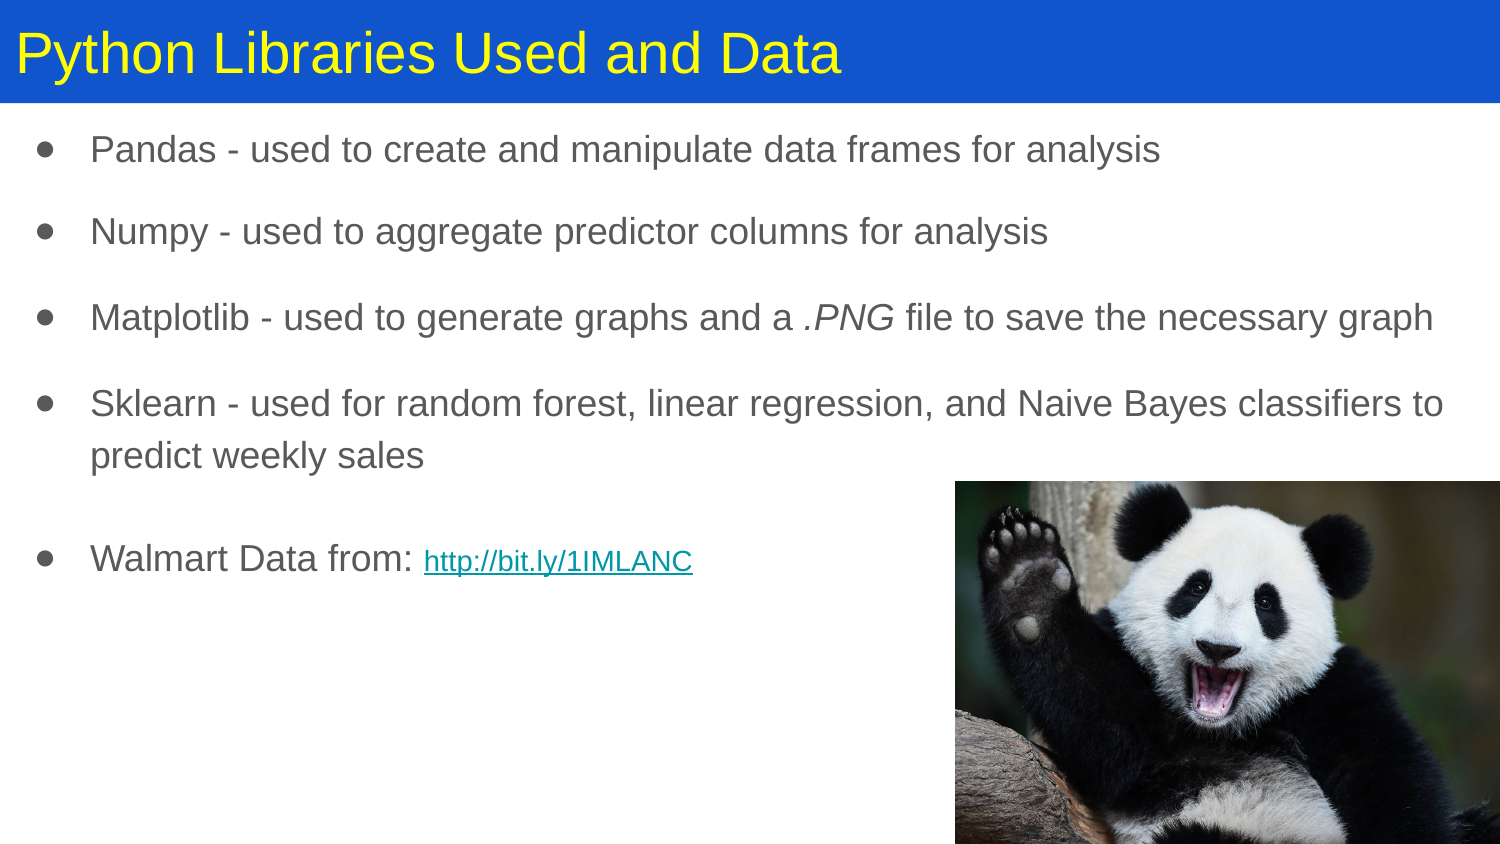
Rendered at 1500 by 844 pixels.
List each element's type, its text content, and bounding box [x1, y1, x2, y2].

picture [955, 481, 1500, 844]
title Python Libraries Used and Data [0, 0, 1500, 103]
list Pandas - used to create and manipulate data frames for analysis Numpy - used to aggregate predictor columns for analysis Matplotlib - used to generate graphs and a .PNG file to save the necessary graph Sklearn - used for random forest, linear regression, and Naive Bayes classifiers to predict weekly sales Walmart Data from: http://bit.ly/1IMLANC [0, 103, 1500, 844]
